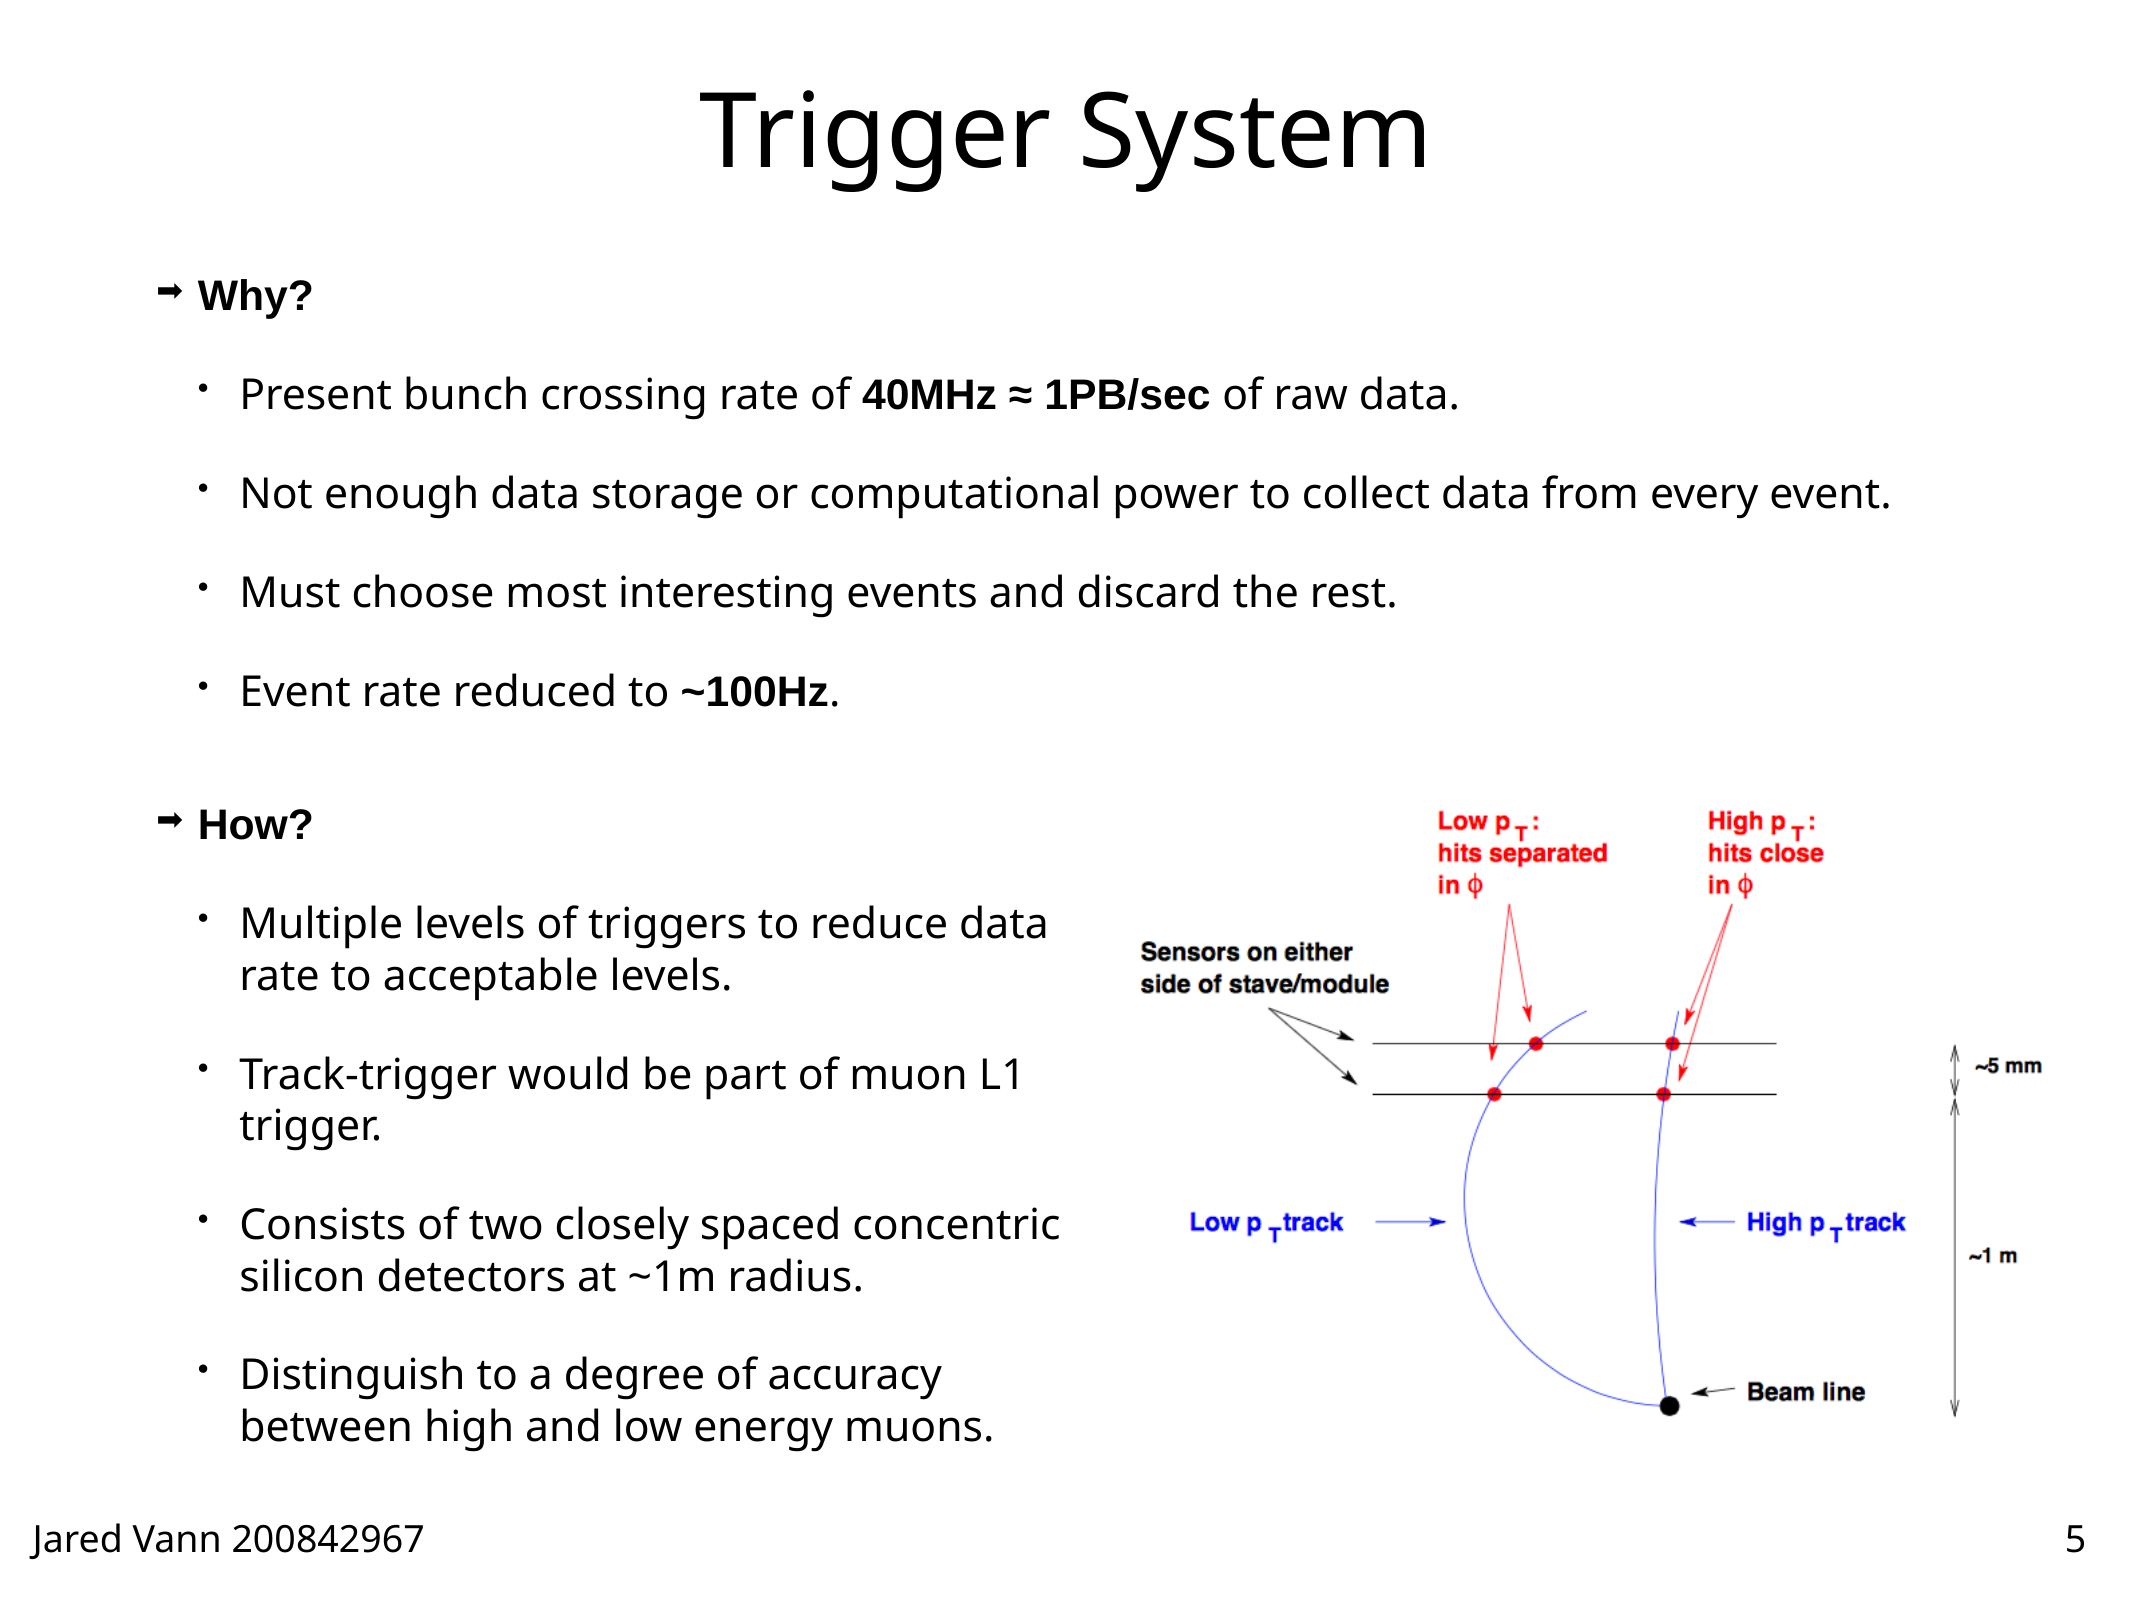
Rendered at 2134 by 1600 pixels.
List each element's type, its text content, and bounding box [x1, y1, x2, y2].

text_box How? Multiple levels of triggers to reduce data rate to acceptable levels. Track-trigger would be part of muon L1 trigger. Consists of two closely spaced concentric silicon detectors at ~1m radius. Distinguish to a degree of accuracy between high and low energy muons. [156, 761, 1103, 1486]
slide_number 5 [2055, 1514, 2096, 1579]
picture [1116, 788, 2064, 1447]
list Why? Present bunch crossing rate of 40MHz ≈ 1PB/sec of raw data. Not enough data storage or computational power to collect data from every event. Must choose most interesting events and discard the rest. Event rate reduced to ~100Hz. [155, 252, 1978, 731]
title Trigger System [155, 36, 1978, 215]
